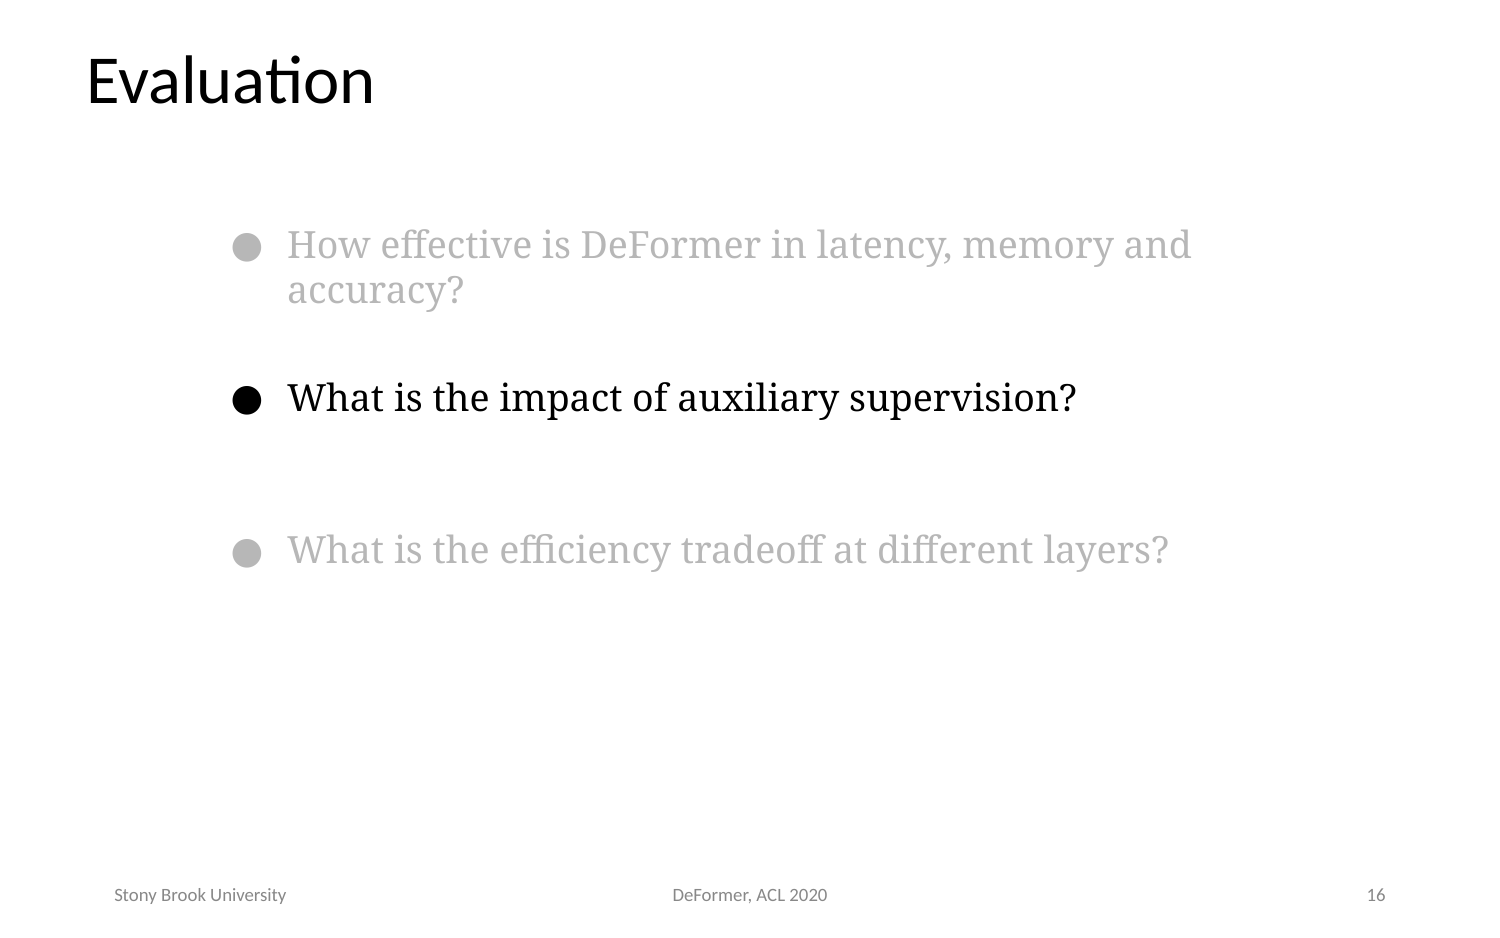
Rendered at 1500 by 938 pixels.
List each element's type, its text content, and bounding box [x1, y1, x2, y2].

text_box What is the efficiency tradeoff at different layers? [197, 511, 1190, 609]
text_box [250, 320, 1249, 450]
slide_number ‹#› [1059, 868, 1397, 919]
text_box What is the impact of auxiliary supervision? [197, 358, 1190, 456]
title Evaluation [75, 18, 1425, 144]
footer DeFormer, ACL 2020 [496, 868, 1004, 919]
text_box How effective is DeFormer in latency, memory and accuracy? [197, 206, 1357, 303]
slide_number Stony Brook University [103, 868, 441, 919]
